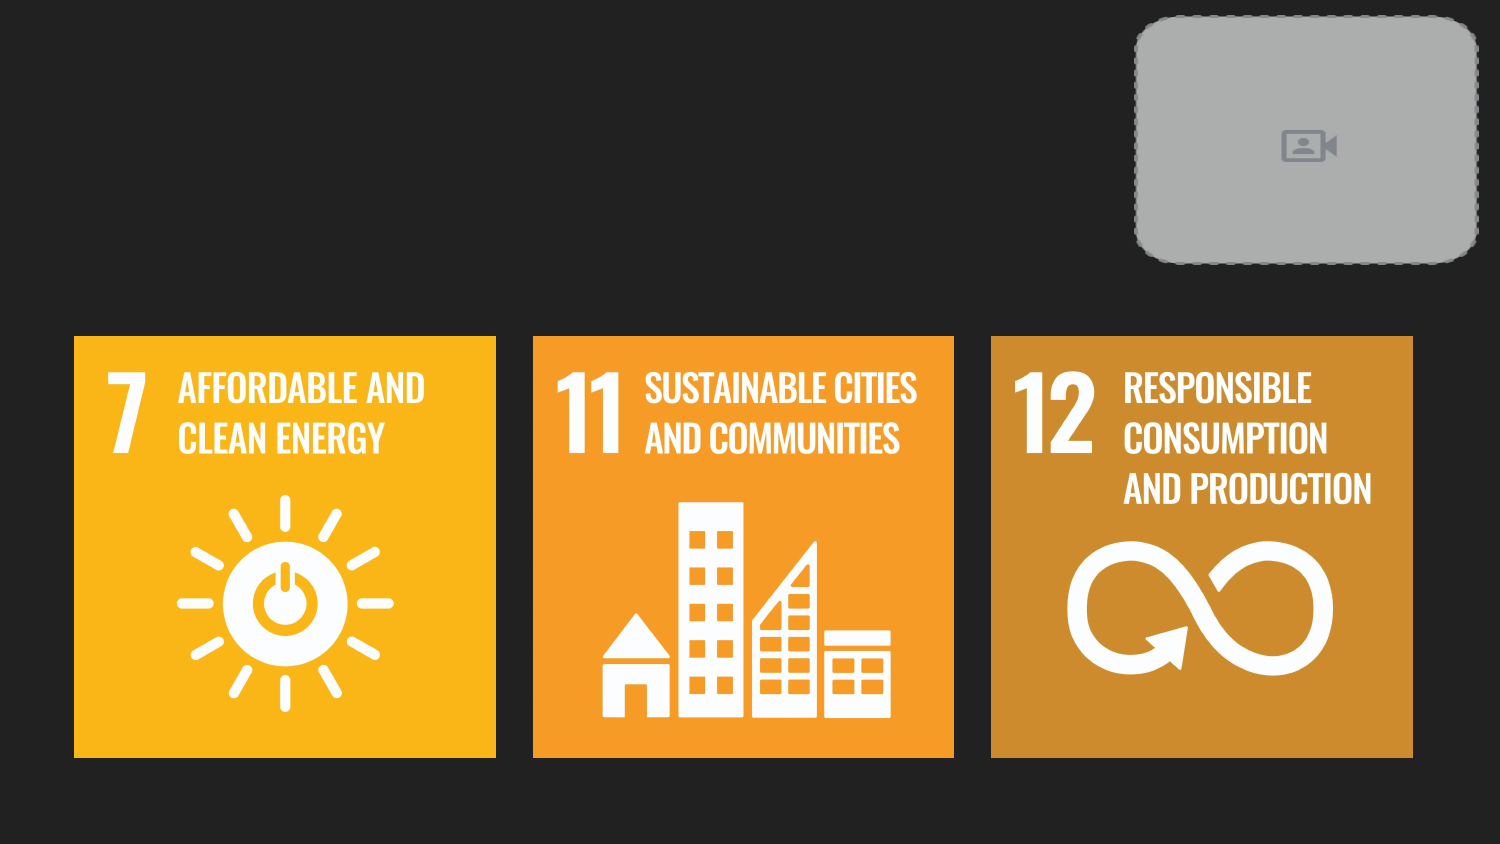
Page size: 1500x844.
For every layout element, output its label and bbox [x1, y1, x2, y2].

picture [74, 336, 496, 758]
picture [1134, 14, 1479, 266]
picture [991, 336, 1413, 758]
picture [532, 336, 954, 758]
